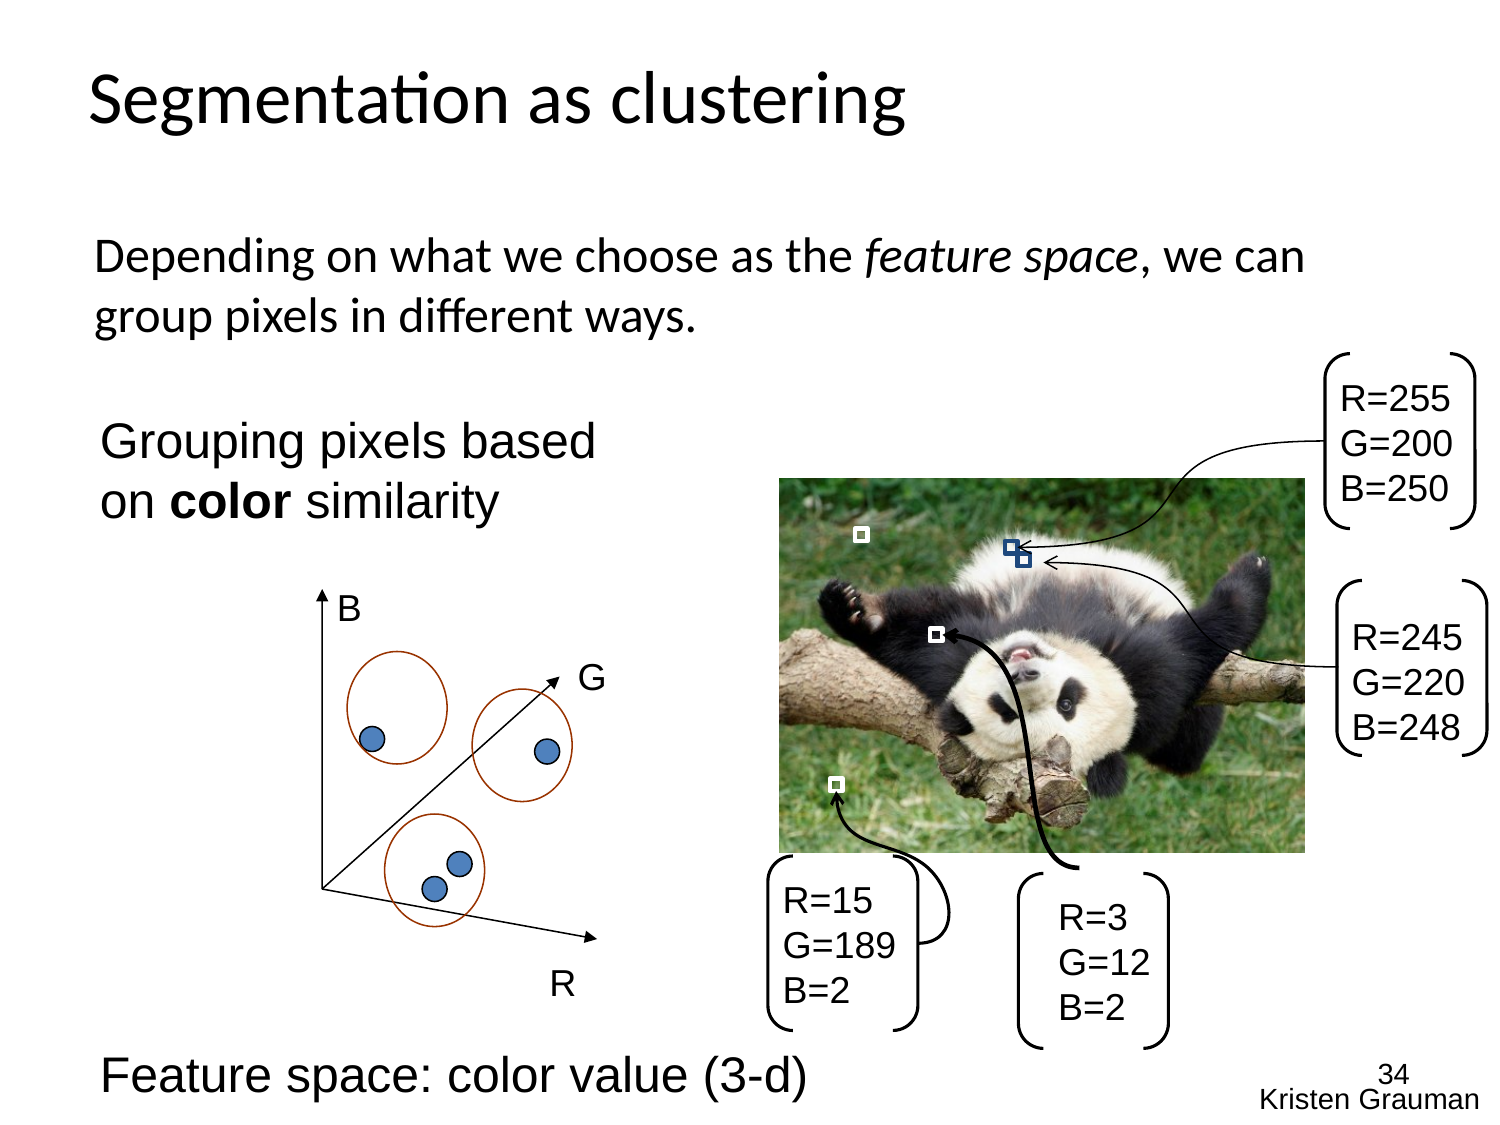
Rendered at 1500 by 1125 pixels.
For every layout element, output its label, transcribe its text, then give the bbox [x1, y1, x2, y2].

text_box [472, 689, 573, 802]
slide_number 34 [1074, 1057, 1425, 1103]
title Segmentation as clustering [72, 0, 1424, 188]
text_box R [534, 951, 623, 1012]
text_box [384, 814, 485, 927]
list Depending on what we choose as the feature space, we can group pixels in different ways. [78, 214, 1430, 958]
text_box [767, 353, 1488, 1049]
text_box Grouping pixels based on color similarity [85, 400, 655, 536]
text_box [347, 651, 448, 764]
text_box Feature space: color value (3-d) [85, 1035, 972, 1111]
text_box G [562, 645, 651, 706]
text_box [541, 676, 560, 693]
text_box [465, 915, 598, 943]
text_box [315, 589, 322, 602]
text_box B [322, 576, 410, 637]
text_box Kristen Grauman [1170, 1073, 1496, 1123]
